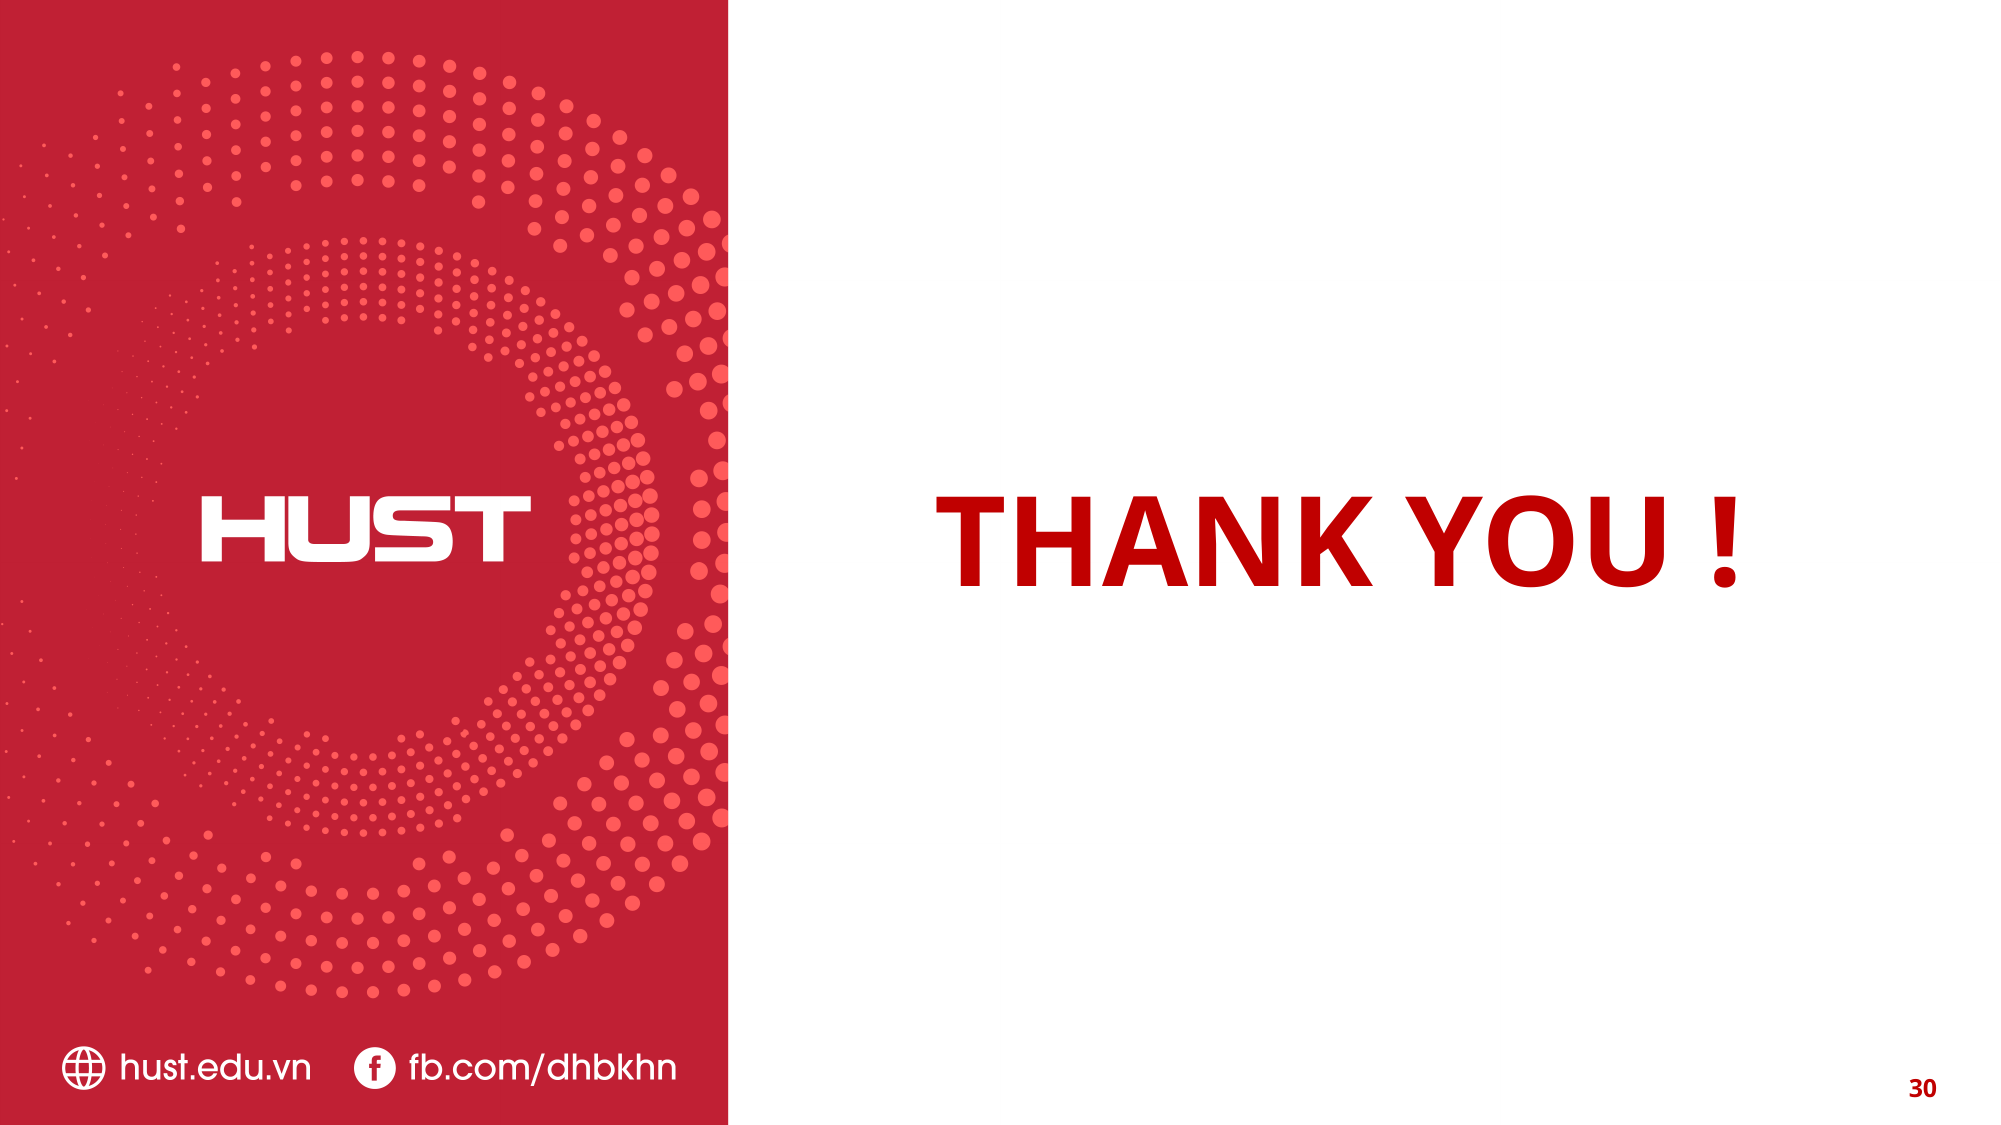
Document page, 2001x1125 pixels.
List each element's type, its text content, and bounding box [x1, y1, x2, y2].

picture [0, 0, 2001, 1125]
slide_number 30 [1502, 1065, 1953, 1125]
text_box THANK YOU ! [919, 470, 1809, 630]
